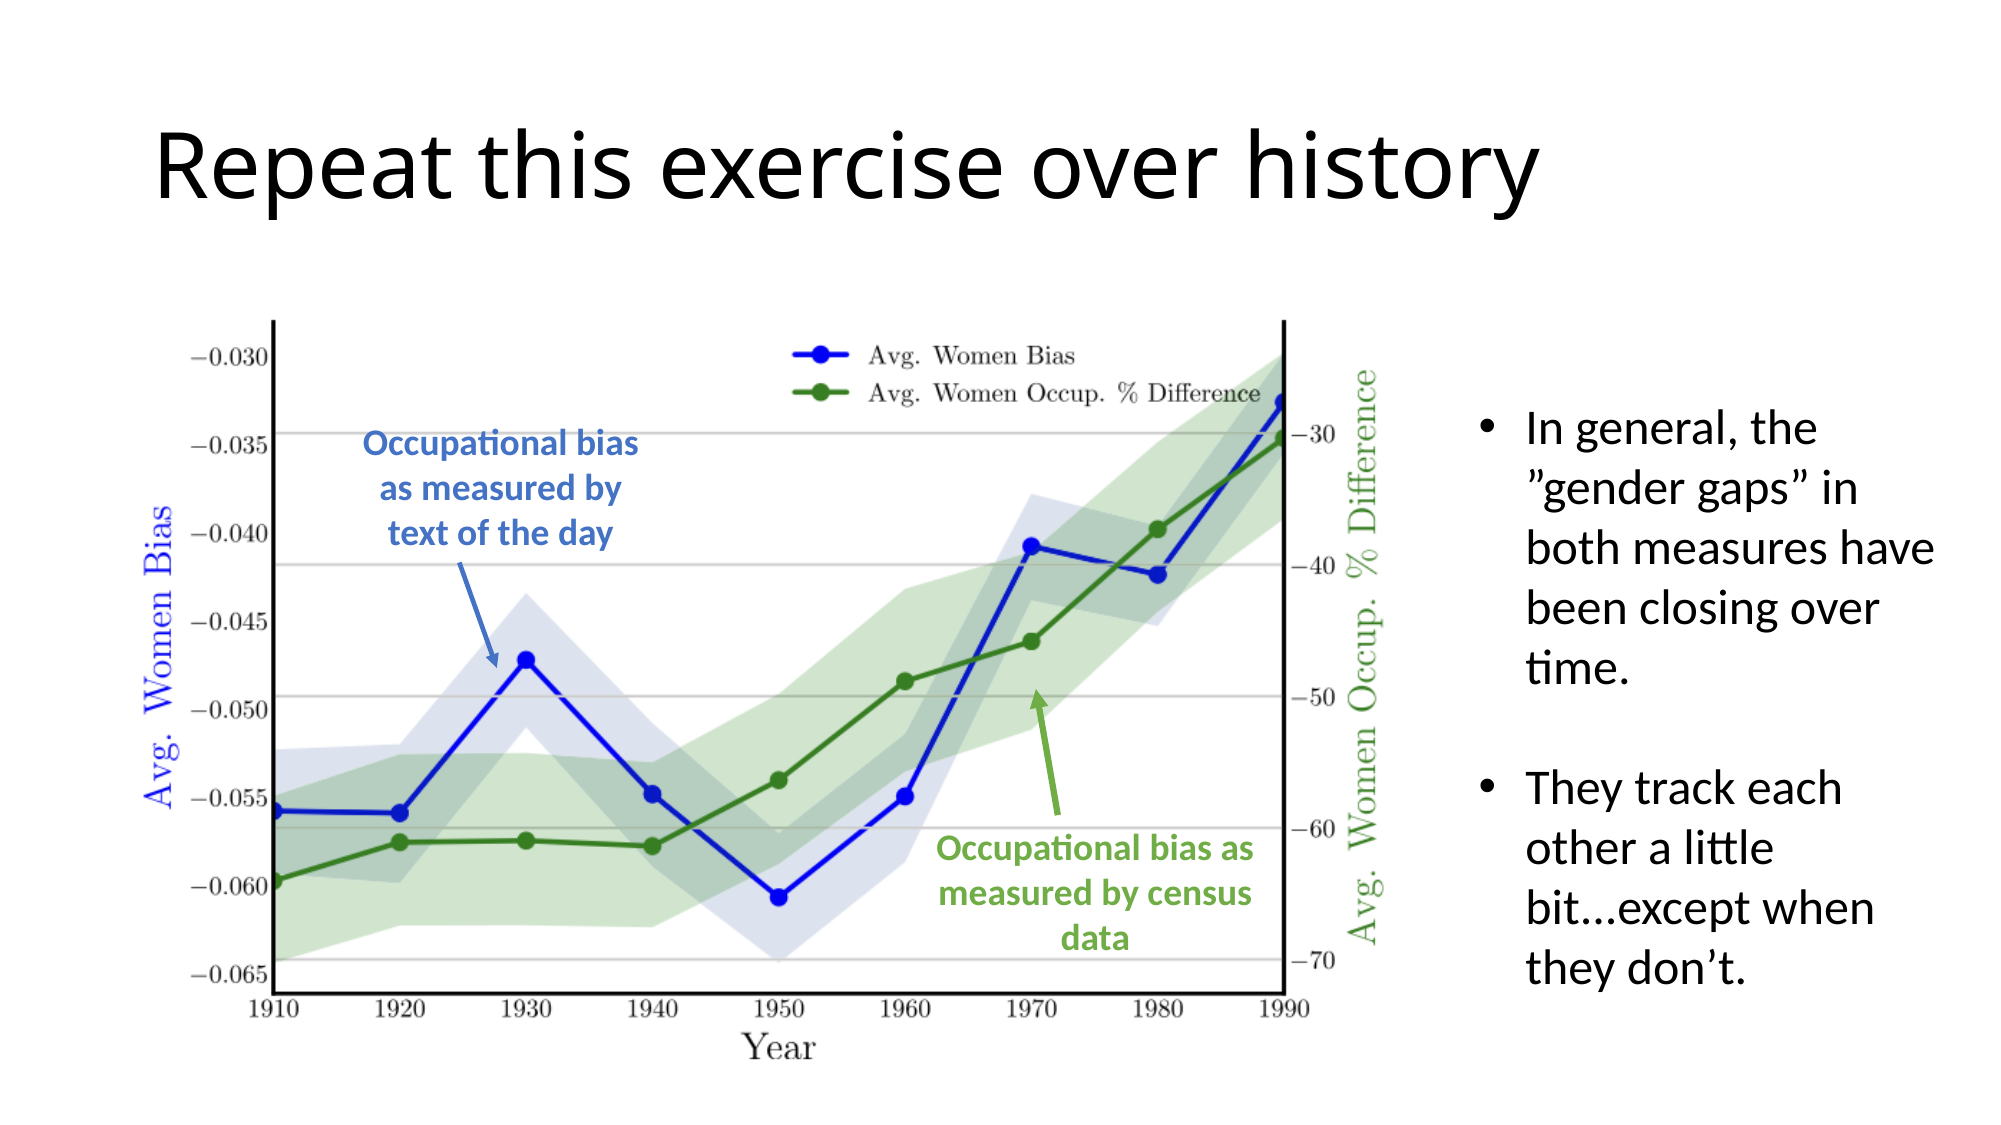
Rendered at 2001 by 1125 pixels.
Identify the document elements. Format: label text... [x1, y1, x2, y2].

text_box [845, 688, 1270, 967]
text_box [266, 410, 661, 668]
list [108, 247, 1444, 1088]
text_box In general, the ”gender gaps” in both measures have been closing over time. They track each other a little bit...except when they don’t. [1463, 387, 1955, 1003]
title Repeat this exercise over history [137, 59, 1863, 278]
